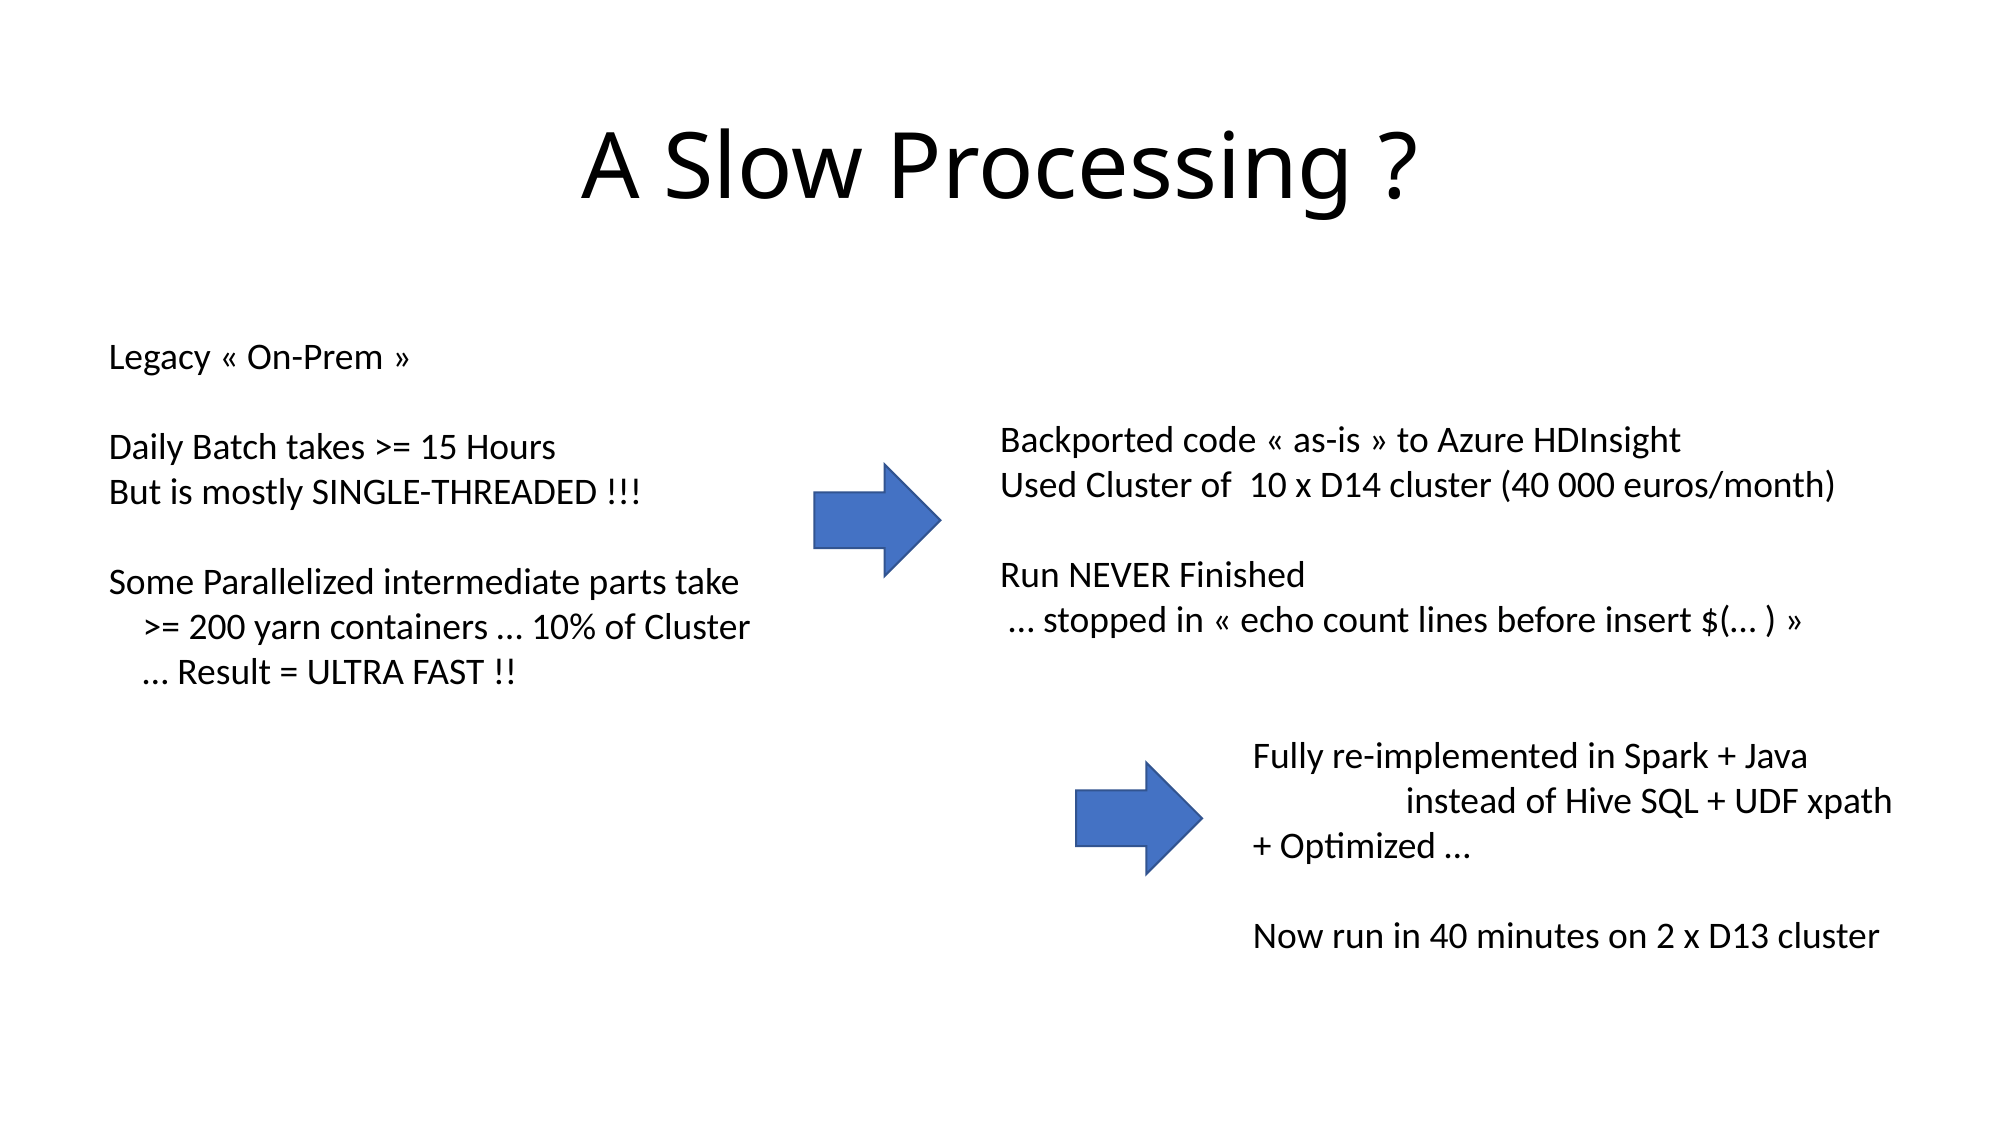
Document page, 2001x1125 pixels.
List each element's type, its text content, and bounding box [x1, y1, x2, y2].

text_box [813, 462, 942, 579]
title A Slow Processing ? [137, 59, 1863, 278]
text_box [1075, 760, 1204, 877]
text_box Legacy « On-Prem » Daily Batch takes >= 15 Hours But is mostly SINGLE-THREADED !!! Some Parallelized intermediate parts take >= 200 yarn containers … 10% of Cluster … Result = ULTRA FAST !! [93, 324, 806, 744]
text_box Fully re-implemented in Spark + Java instead of Hive SQL + UDF xpath + Optimized … Now run in 40 minutes on 2 x D13 cluster [1238, 723, 1909, 964]
text_box Backported code « as-is » to Azure HDInsight Used Cluster of 10 x D14 cluster (40 000 euros/month) Run NEVER Finished … stopped in « echo count lines before insert $(… ) » [985, 408, 1852, 648]
